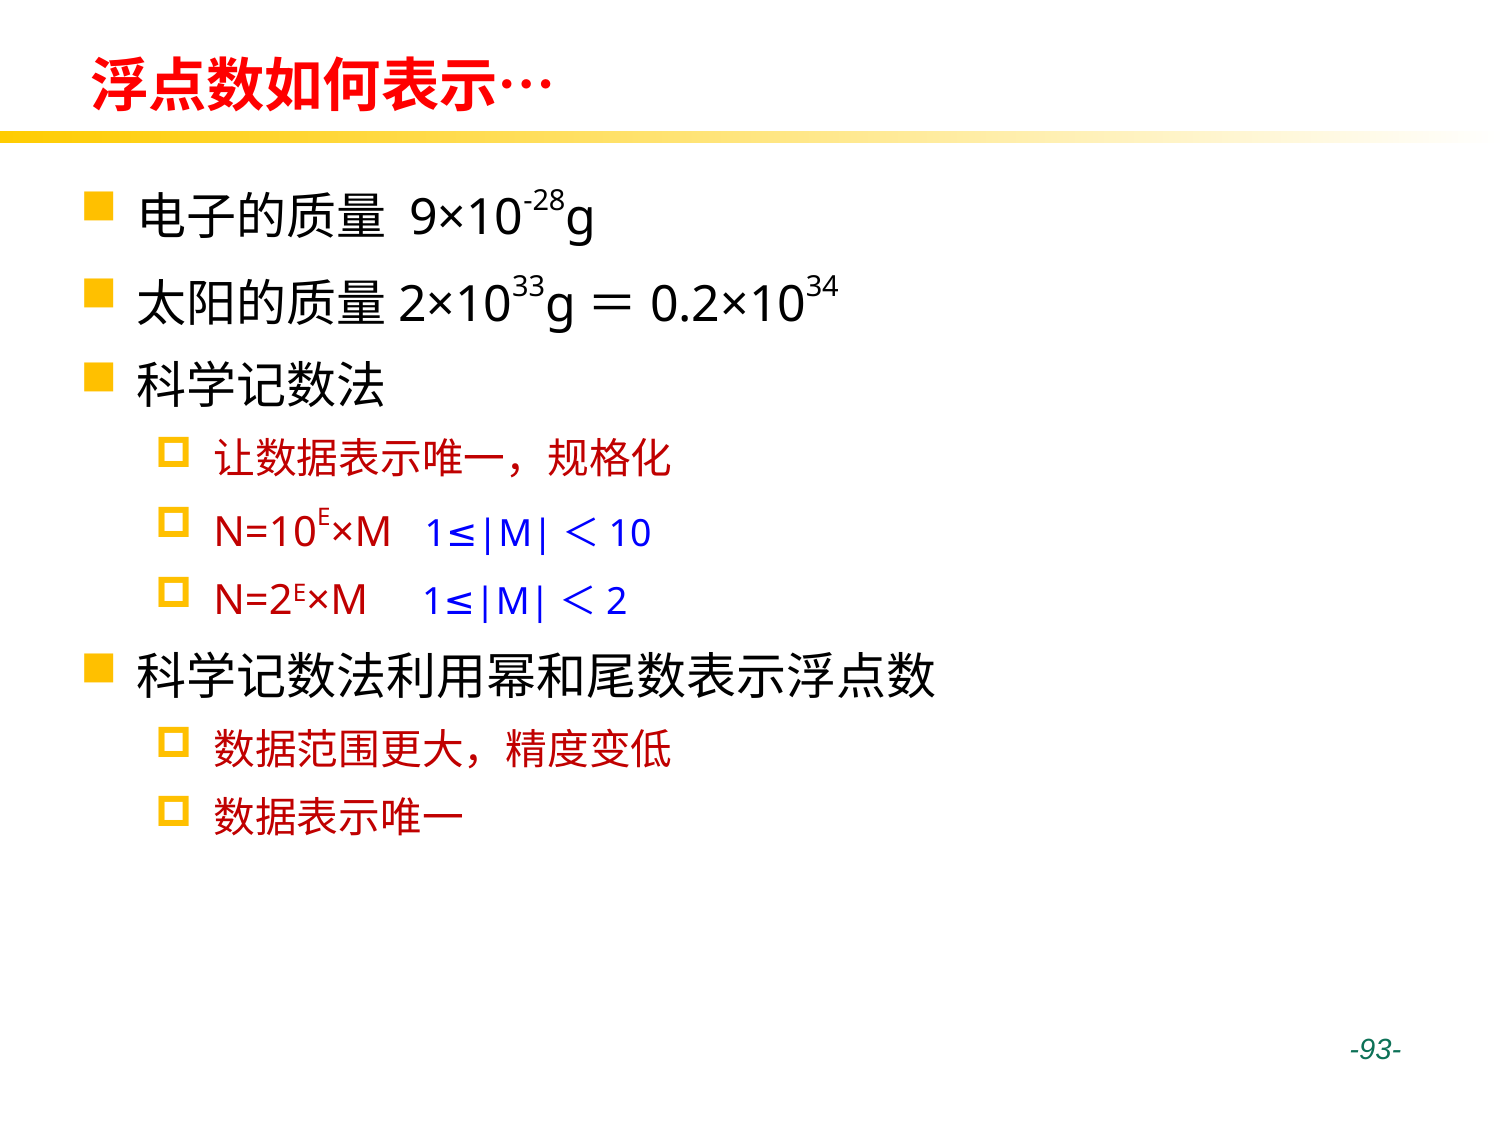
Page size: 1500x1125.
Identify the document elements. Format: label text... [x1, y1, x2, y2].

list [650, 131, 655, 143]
slide_number -93- [1257, 1023, 1425, 1102]
title 浮点数如何表示… [74, 34, 1426, 131]
table_cell 补码 [738, 131, 744, 143]
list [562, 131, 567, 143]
list 电子的质量 9×10-28g 太阳的质量2×1033g＝0.2×1034 科学记数法 让数据表示唯一，规格化 N=10E×M 1≤|M|＜10 N=2E×M 1≤|M|＜2 科学记数法利用幂和尾数表示浮点数 数据范围更大，精度变低 数据表示唯一 [64, 160, 1414, 988]
